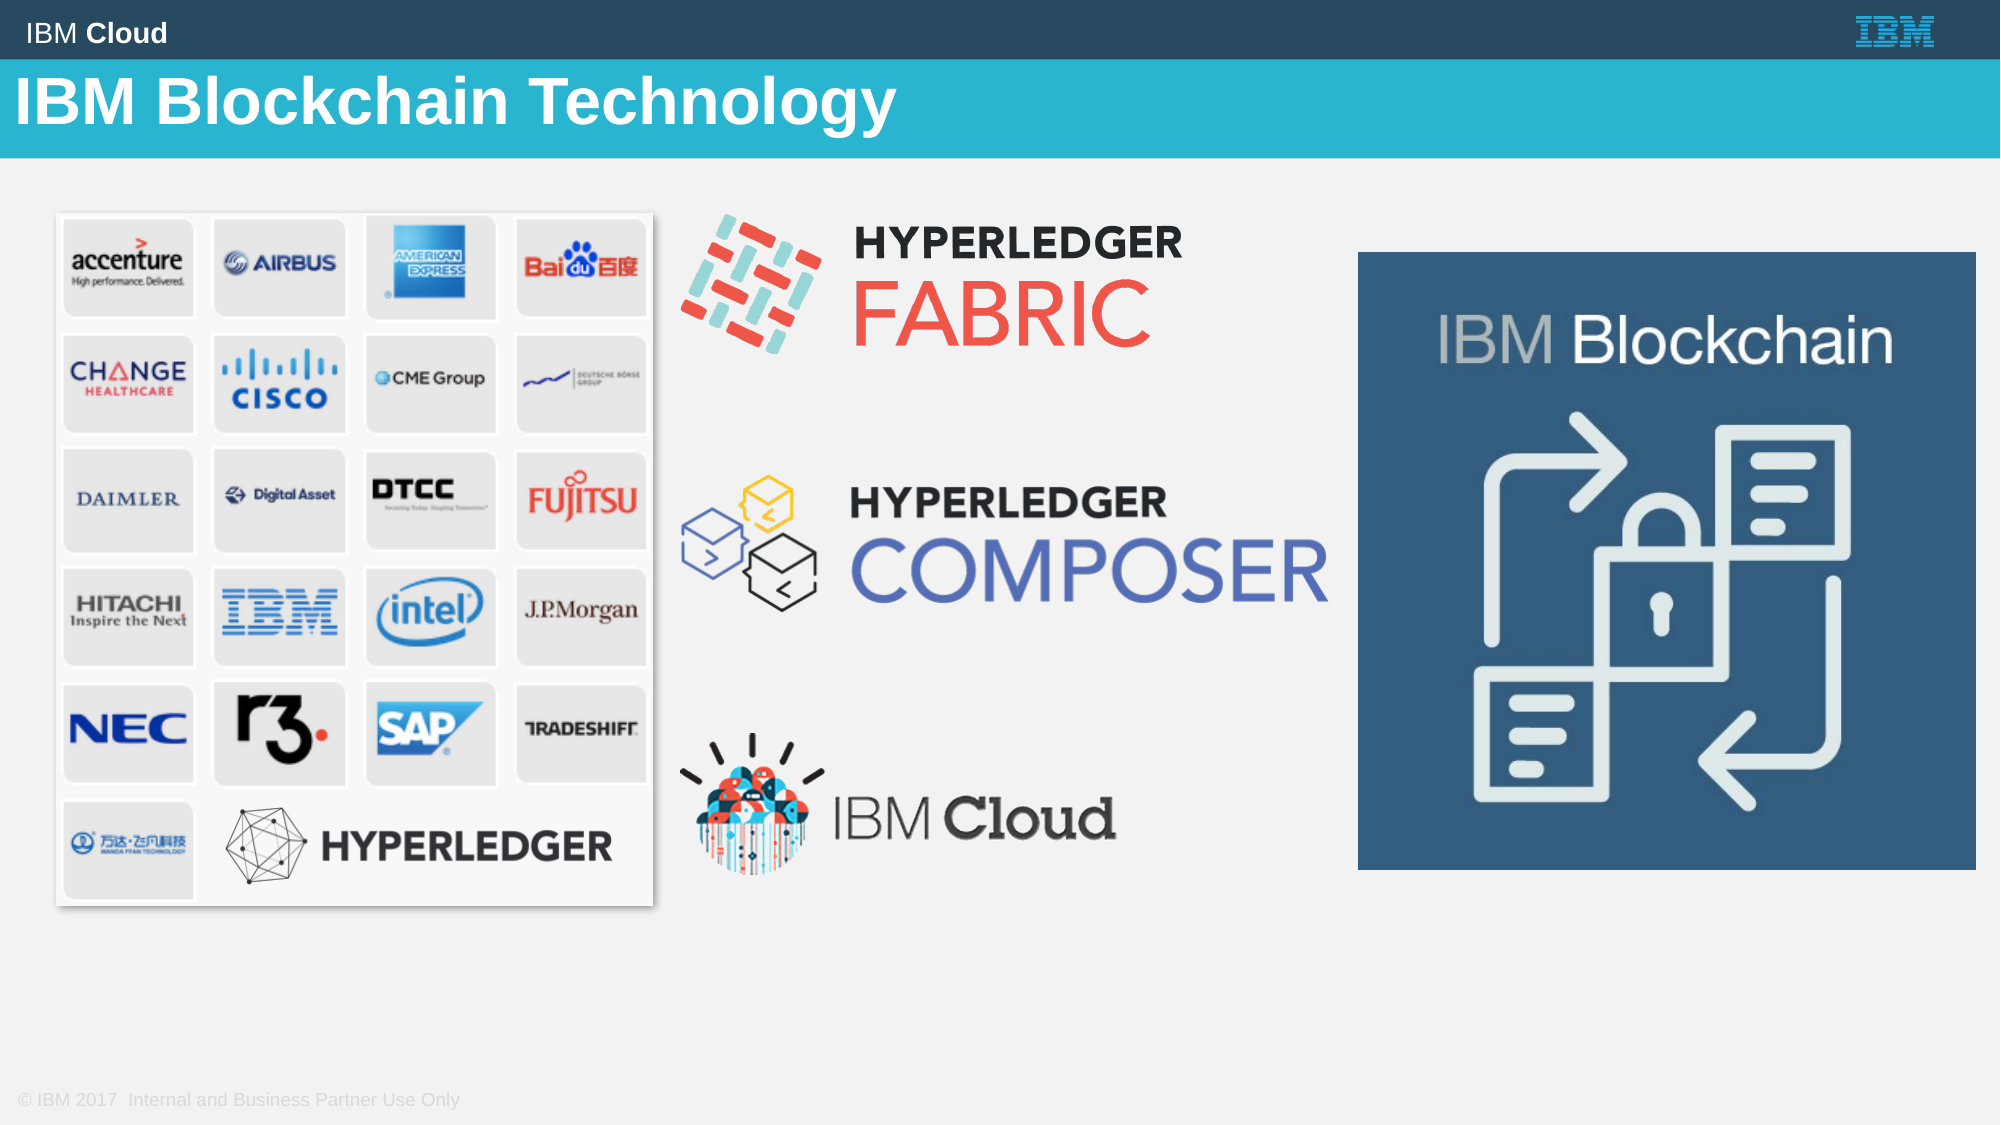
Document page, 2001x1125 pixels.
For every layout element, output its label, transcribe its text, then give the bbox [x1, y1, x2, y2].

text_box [56, 213, 653, 906]
picture [680, 473, 1330, 614]
list IBM Blockchain Technology [0, 59, 2000, 159]
picture [1856, 16, 1934, 47]
picture [680, 213, 1183, 354]
picture [680, 733, 1117, 875]
picture [1358, 252, 1976, 870]
